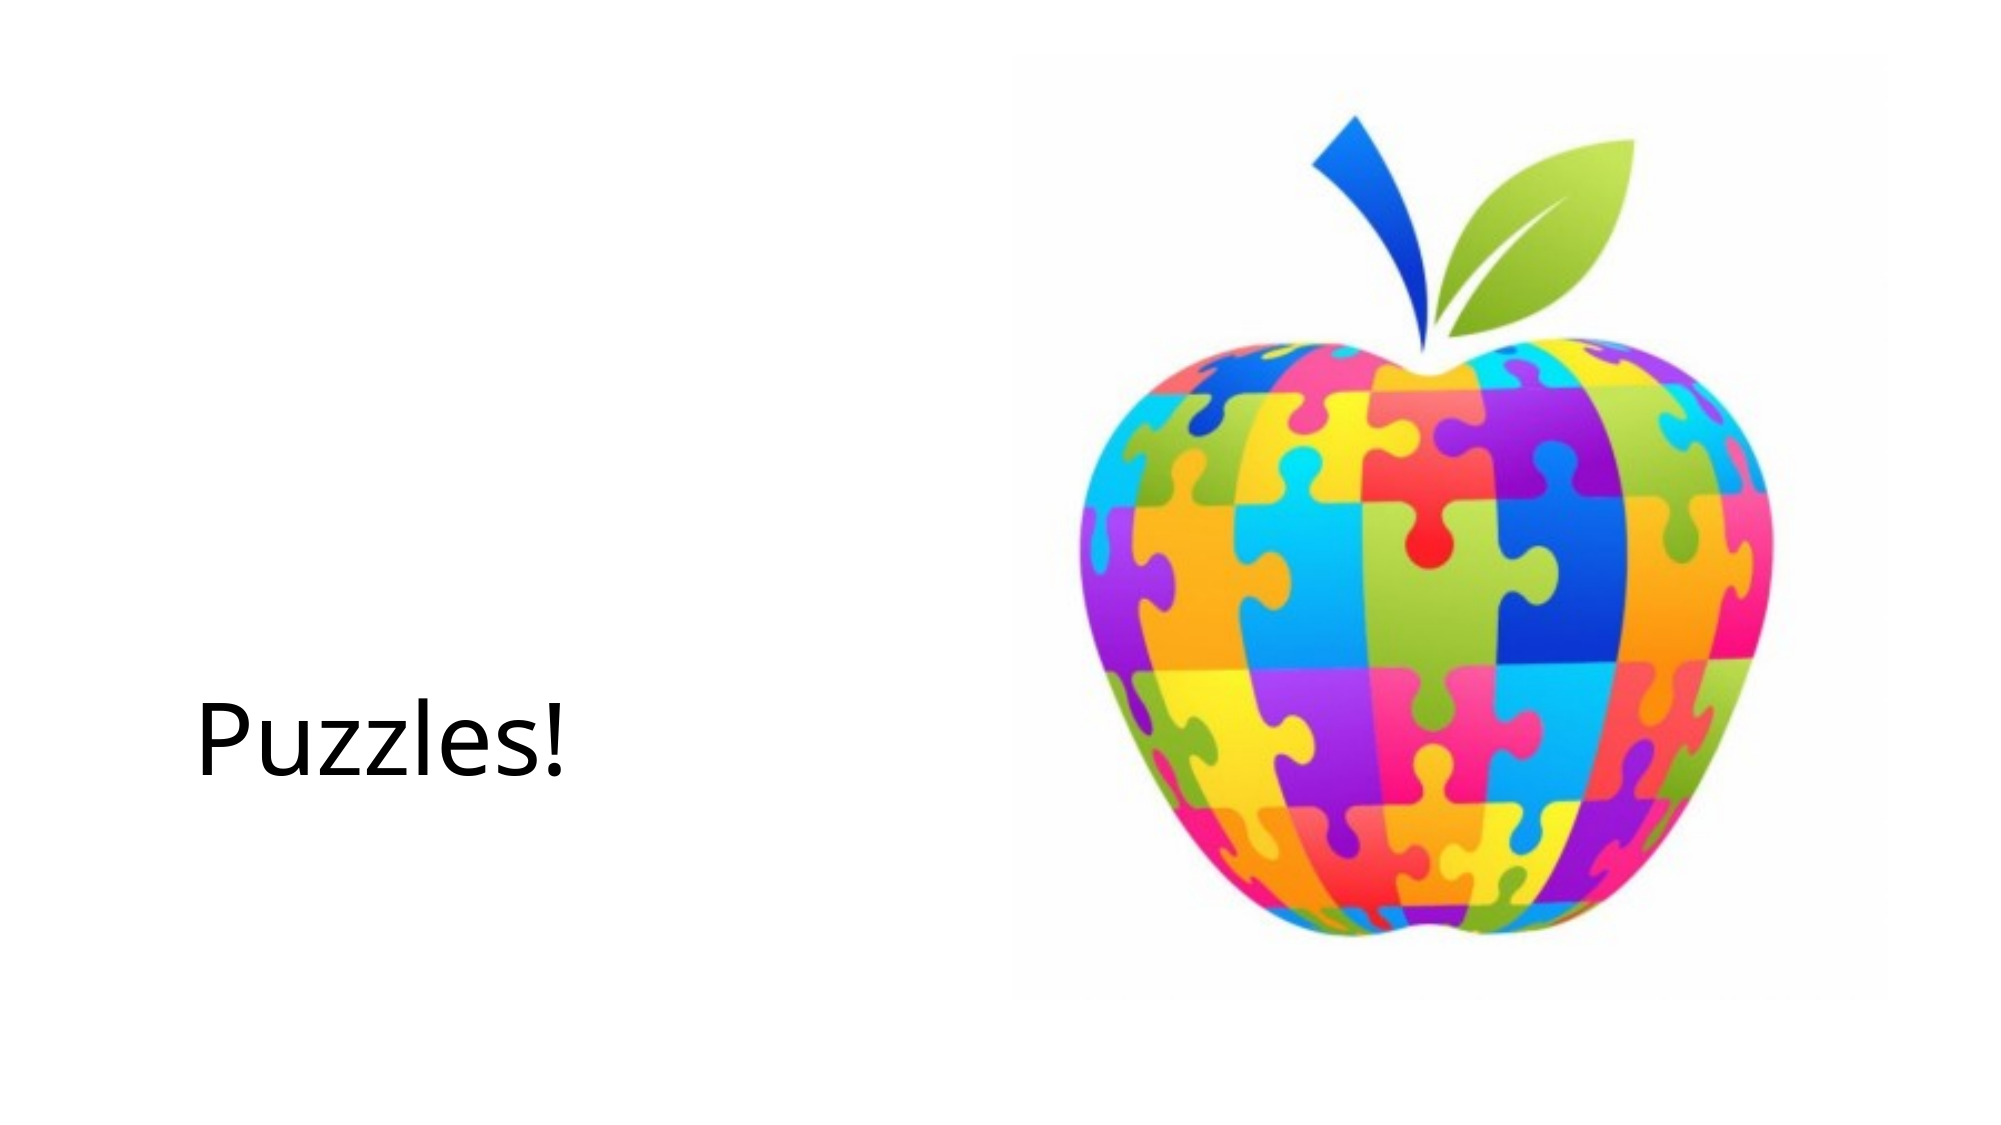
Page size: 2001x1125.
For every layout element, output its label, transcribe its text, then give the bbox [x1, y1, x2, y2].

picture [1012, 55, 1888, 1000]
title Puzzles! [178, 680, 1012, 805]
